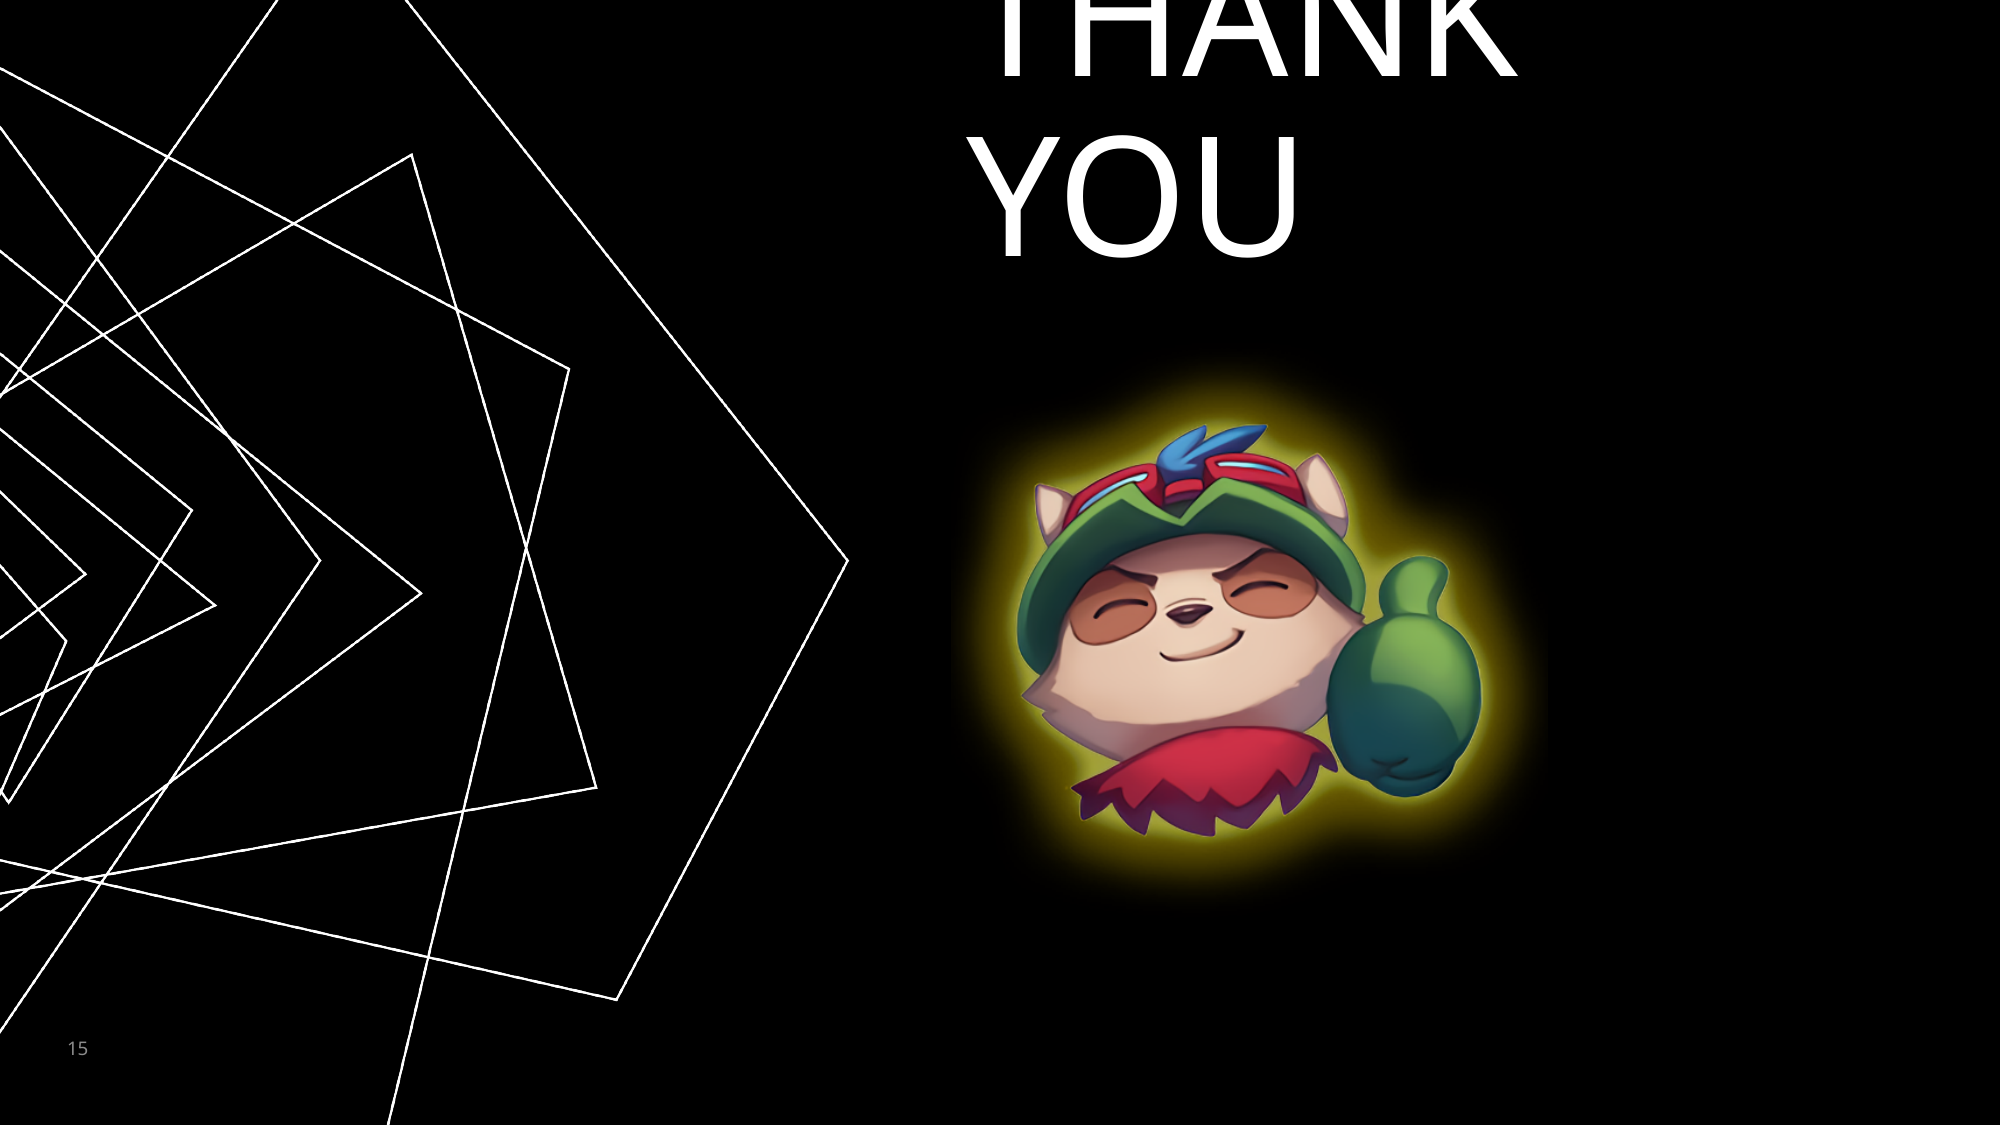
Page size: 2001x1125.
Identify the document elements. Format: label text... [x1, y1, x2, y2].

slide_number 15 [0, 1024, 104, 1074]
picture [951, 338, 1548, 935]
title Thank you [951, 190, 1921, 300]
picture [0, 0, 850, 1125]
